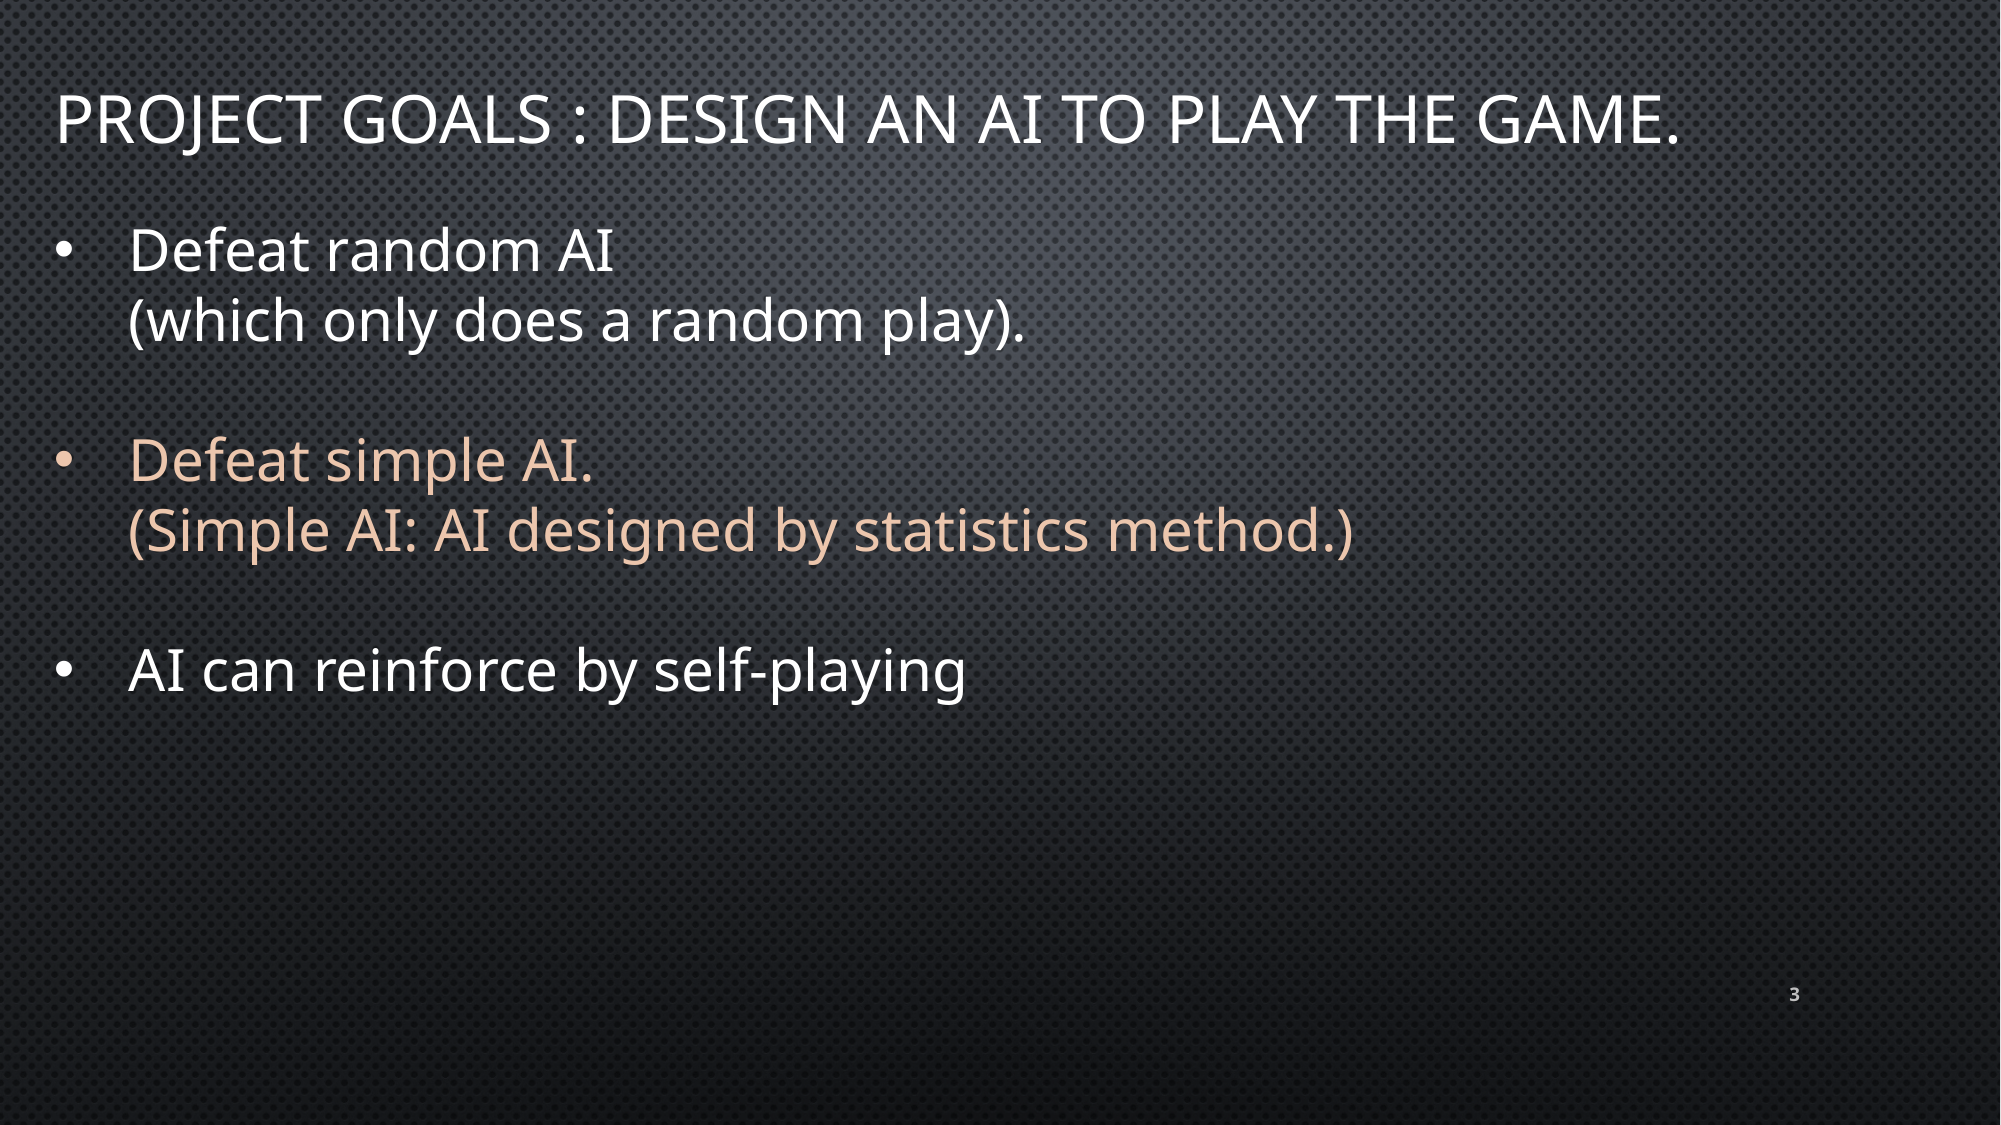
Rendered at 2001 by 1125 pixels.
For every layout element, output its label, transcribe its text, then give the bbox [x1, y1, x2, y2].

title Project Goals : Design an AI to play the game. [39, 0, 1869, 205]
text_box Defeat random AI (which only does a random play). Defeat simple AI. (Simple AI: AI designed by statistics method.) AI can reinforce by self-playing [39, 205, 1896, 711]
slide_number 3 [1724, 965, 1816, 1025]
